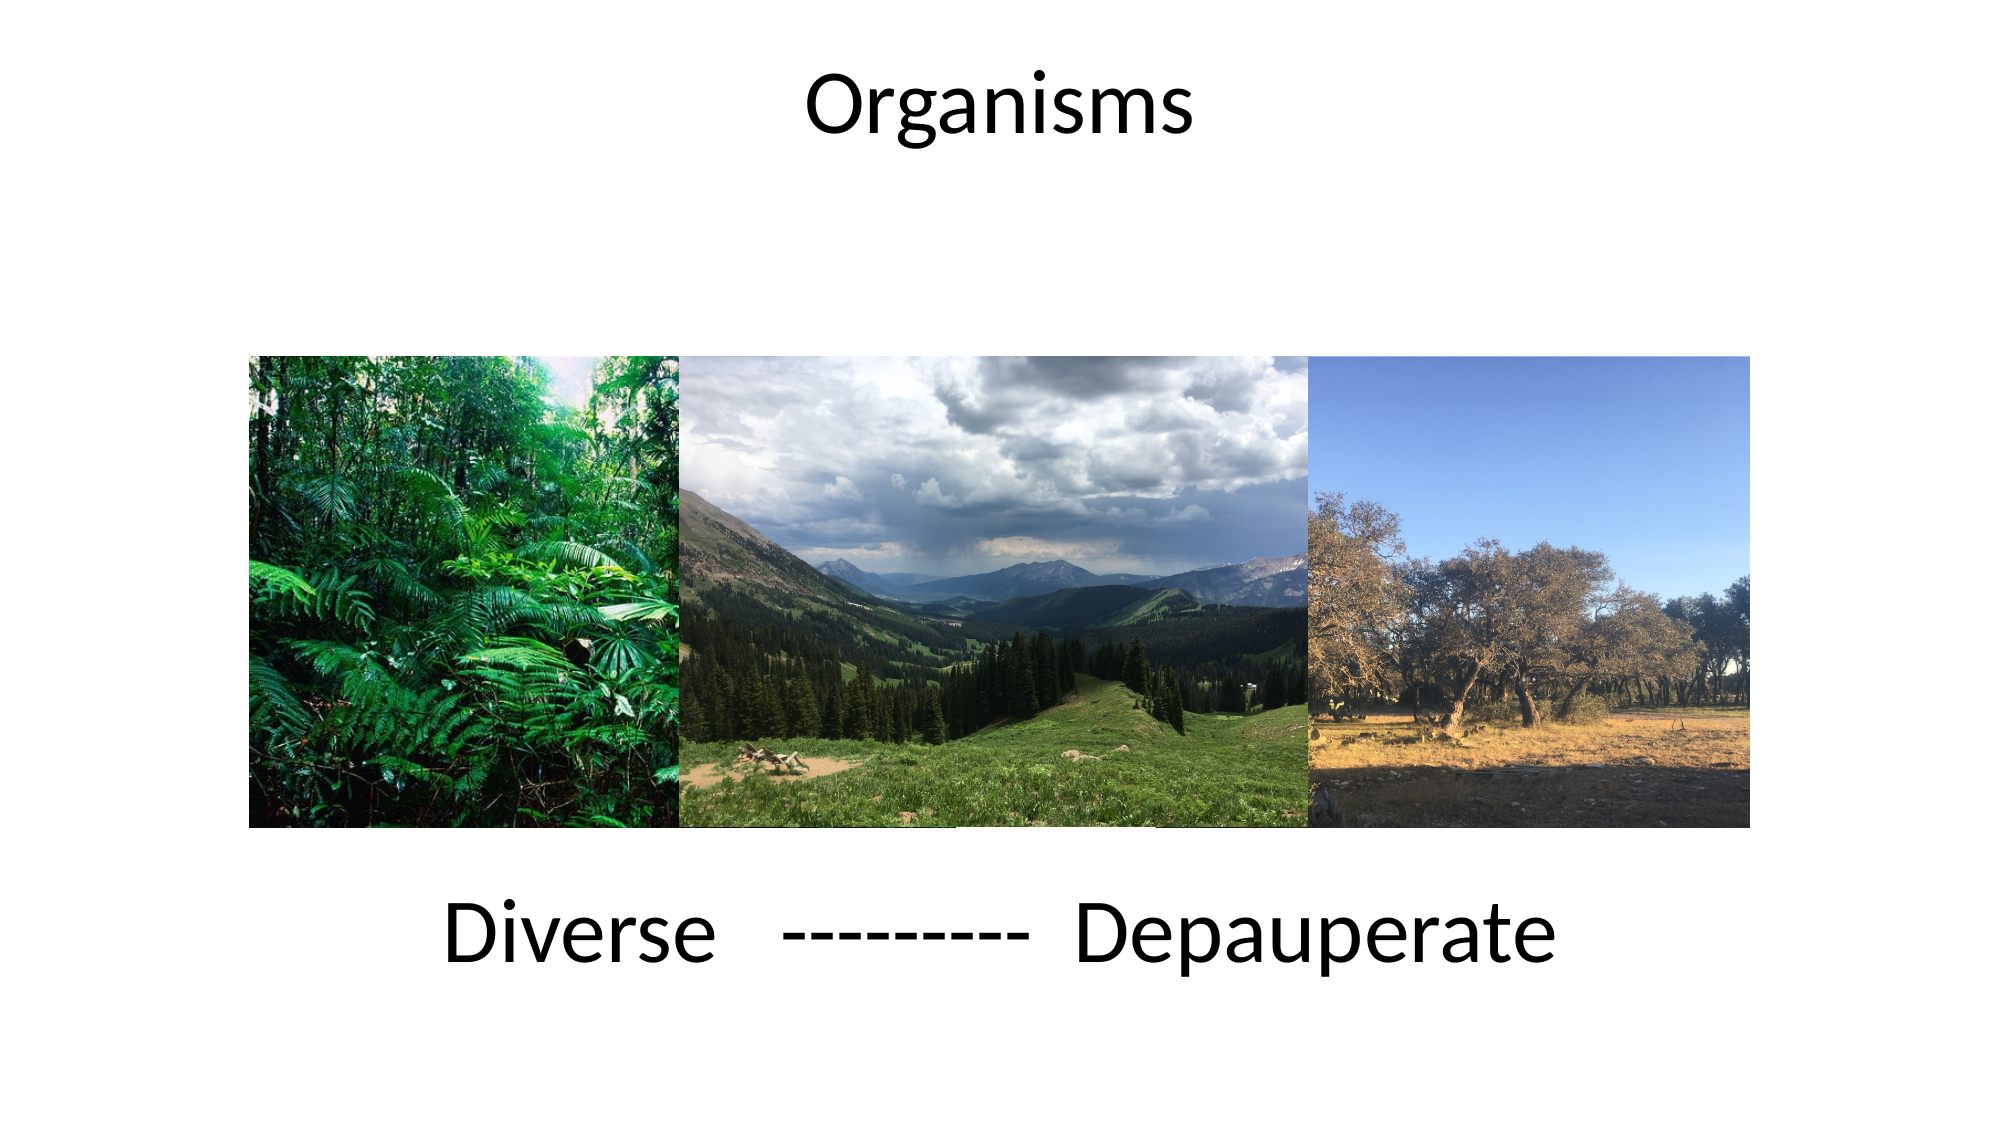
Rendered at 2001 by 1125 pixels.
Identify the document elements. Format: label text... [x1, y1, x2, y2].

text_box Diverse --------- Depauperate [251, 863, 1752, 1105]
picture [249, 294, 1750, 890]
text_box Organisms [249, 34, 1750, 276]
